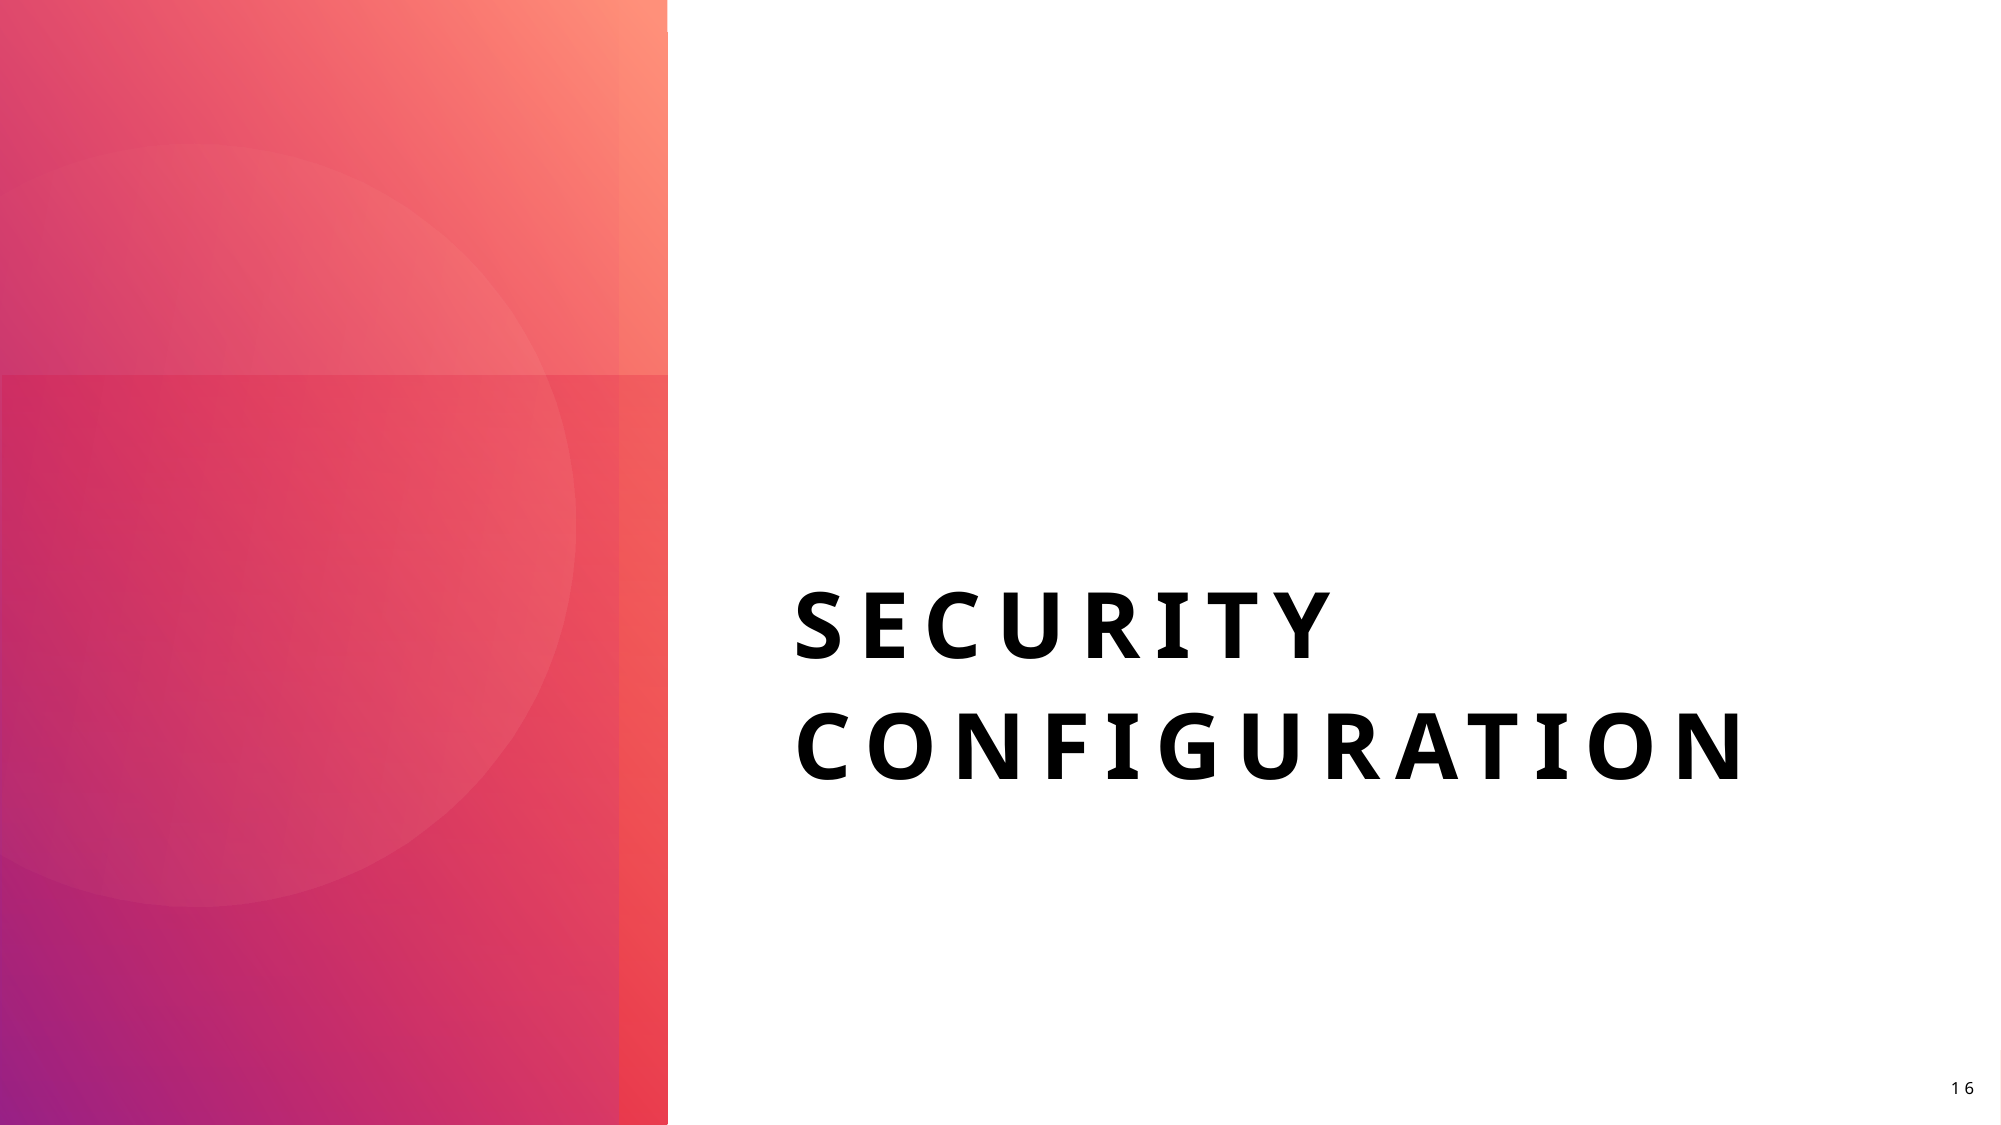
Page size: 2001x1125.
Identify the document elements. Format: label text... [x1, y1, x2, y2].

slide_number 16 [1898, 1058, 1989, 1119]
title Security Configuration [778, 358, 1857, 806]
